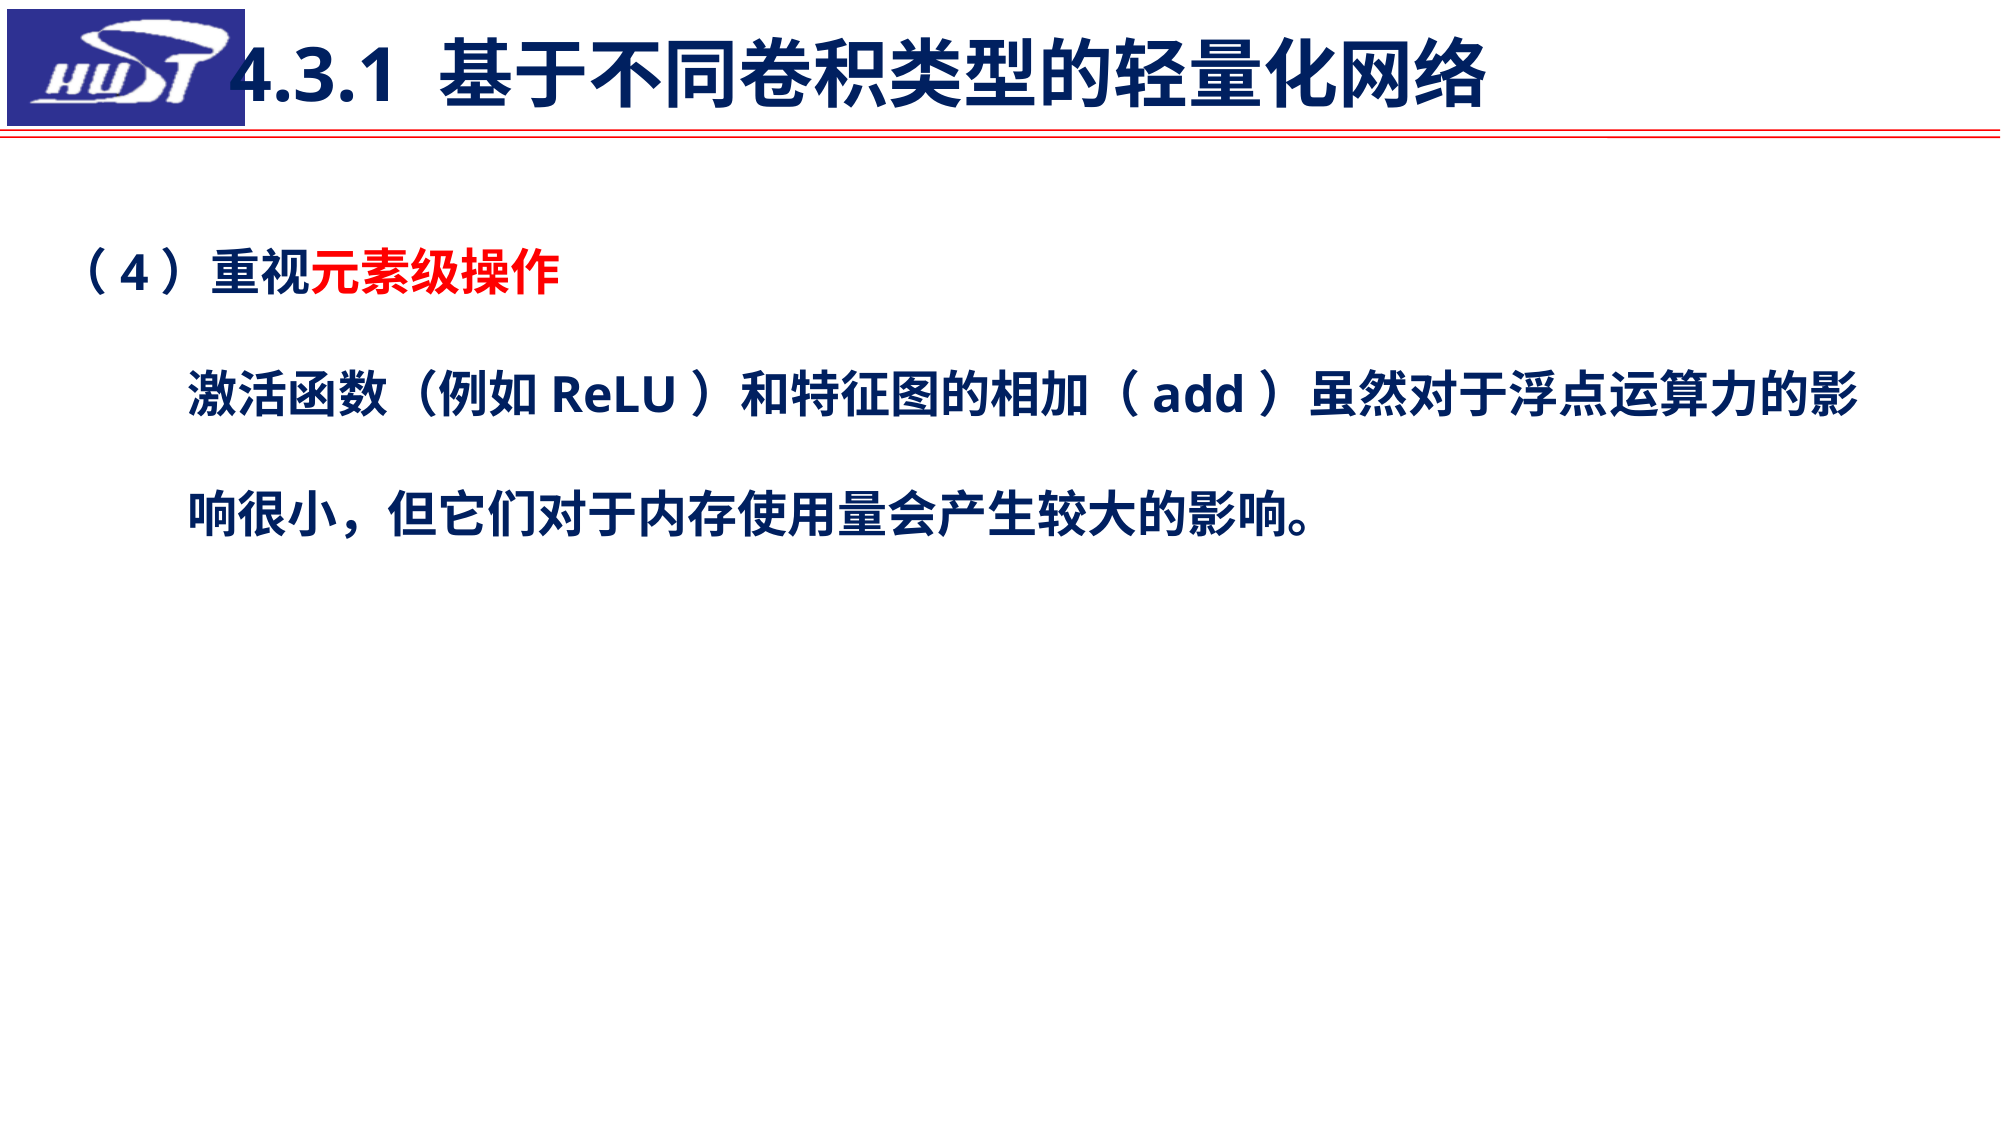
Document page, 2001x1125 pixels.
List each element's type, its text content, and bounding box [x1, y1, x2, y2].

picture [7, 9, 245, 19]
text_box （4）重视元素级操作 [43, 172, 1923, 308]
text_box 4.3.1 基于不同卷积类型的轻量化网络 [0, 19, 2000, 124]
text_box 激活函数（例如ReLU）和特征图的相加（add）虽然对于浮点运算力的影响很小，但它们对于内存使用量会产生较大的影响。 [173, 294, 1875, 550]
